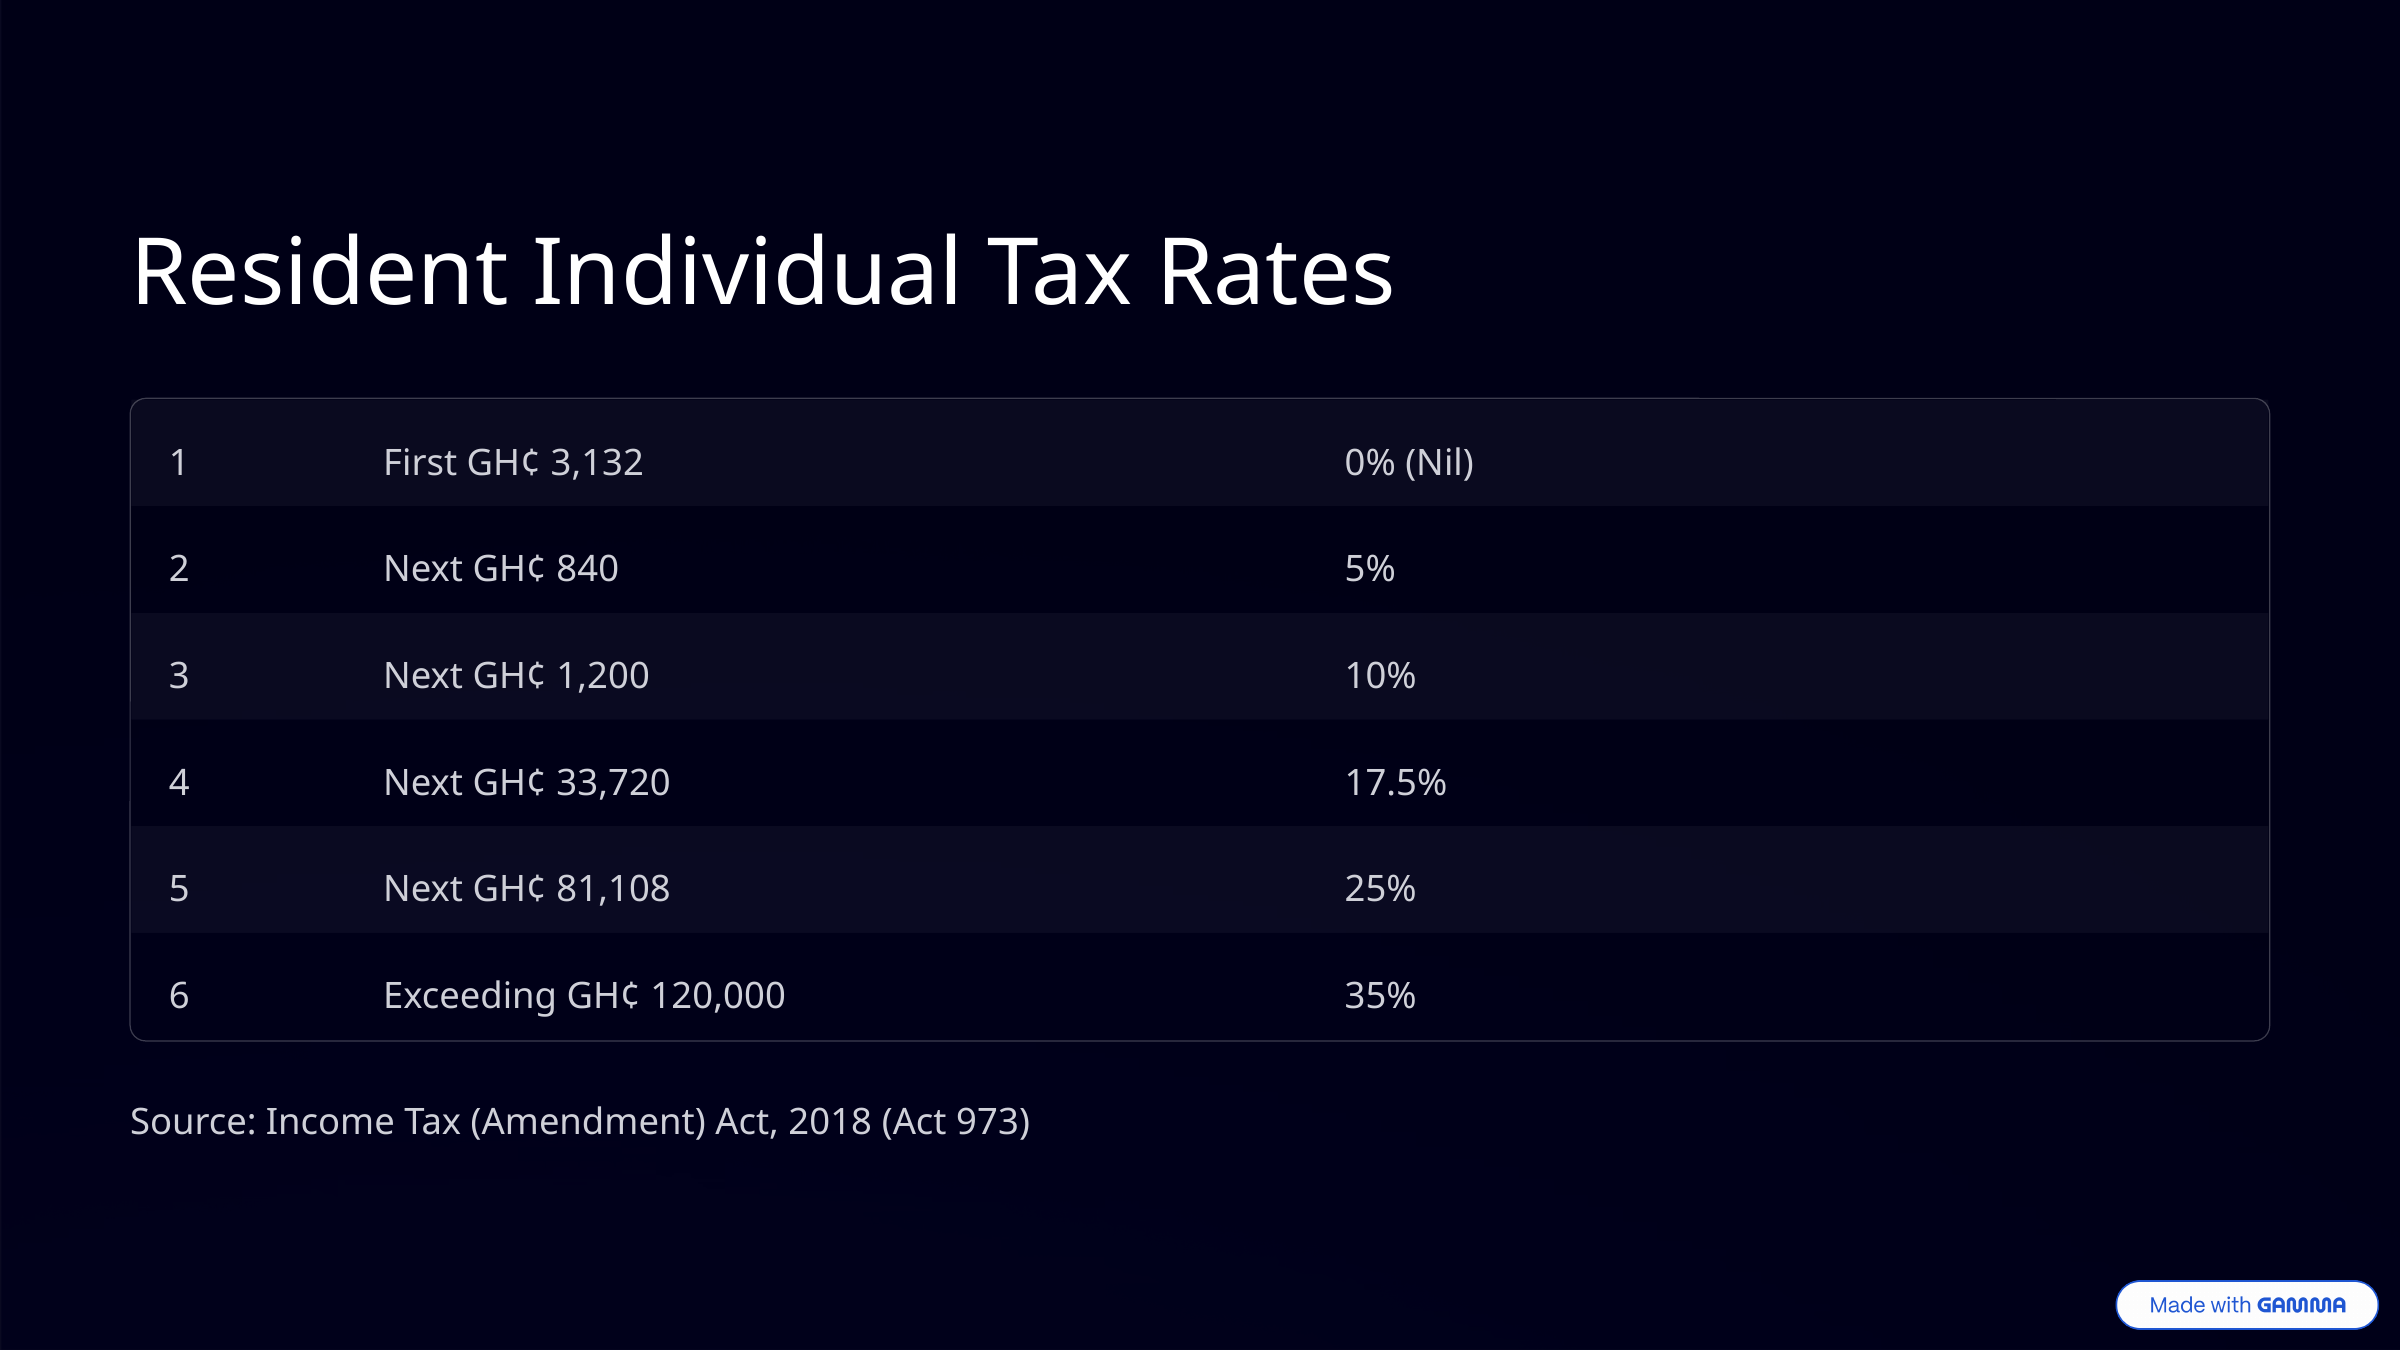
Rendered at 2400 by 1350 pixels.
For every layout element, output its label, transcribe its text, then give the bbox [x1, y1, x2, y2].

text_box 35% [1344, 956, 2232, 1016]
text_box Resident Individual Tax Rates [130, 207, 1350, 324]
text_box 1 [168, 423, 308, 483]
text_box 4 [168, 743, 308, 803]
text_box [131, 612, 2269, 719]
text_box [131, 826, 2269, 932]
text_box Next GH¢ 81,108 [383, 849, 1269, 910]
text_box 3 [168, 636, 308, 696]
text_box 5 [168, 849, 308, 910]
text_box [131, 399, 2269, 506]
text_box 0% (Nil) [1344, 423, 2232, 483]
text_box 6 [168, 956, 308, 1016]
text_box Next GH¢ 840 [383, 529, 1269, 590]
text_box 2 [168, 529, 308, 590]
text_box 5% [1344, 529, 2232, 590]
text_box [131, 506, 2269, 612]
text_box Next GH¢ 33,720 [383, 743, 1269, 803]
text_box First GH¢ 3,132 [383, 423, 1269, 483]
text_box Exceeding GH¢ 120,000 [383, 956, 1269, 1016]
text_box Next GH¢ 1,200 [383, 636, 1269, 696]
text_box [131, 719, 2269, 826]
picture [2106, 1271, 2389, 1339]
text_box 17.5% [1344, 743, 2232, 803]
text_box 10% [1344, 636, 2232, 696]
text_box Source: Income Tax (Amendment) Act, 2018 (Act 973) [130, 1082, 2270, 1143]
text_box 25% [1344, 849, 2232, 910]
text_box [131, 932, 2269, 1040]
